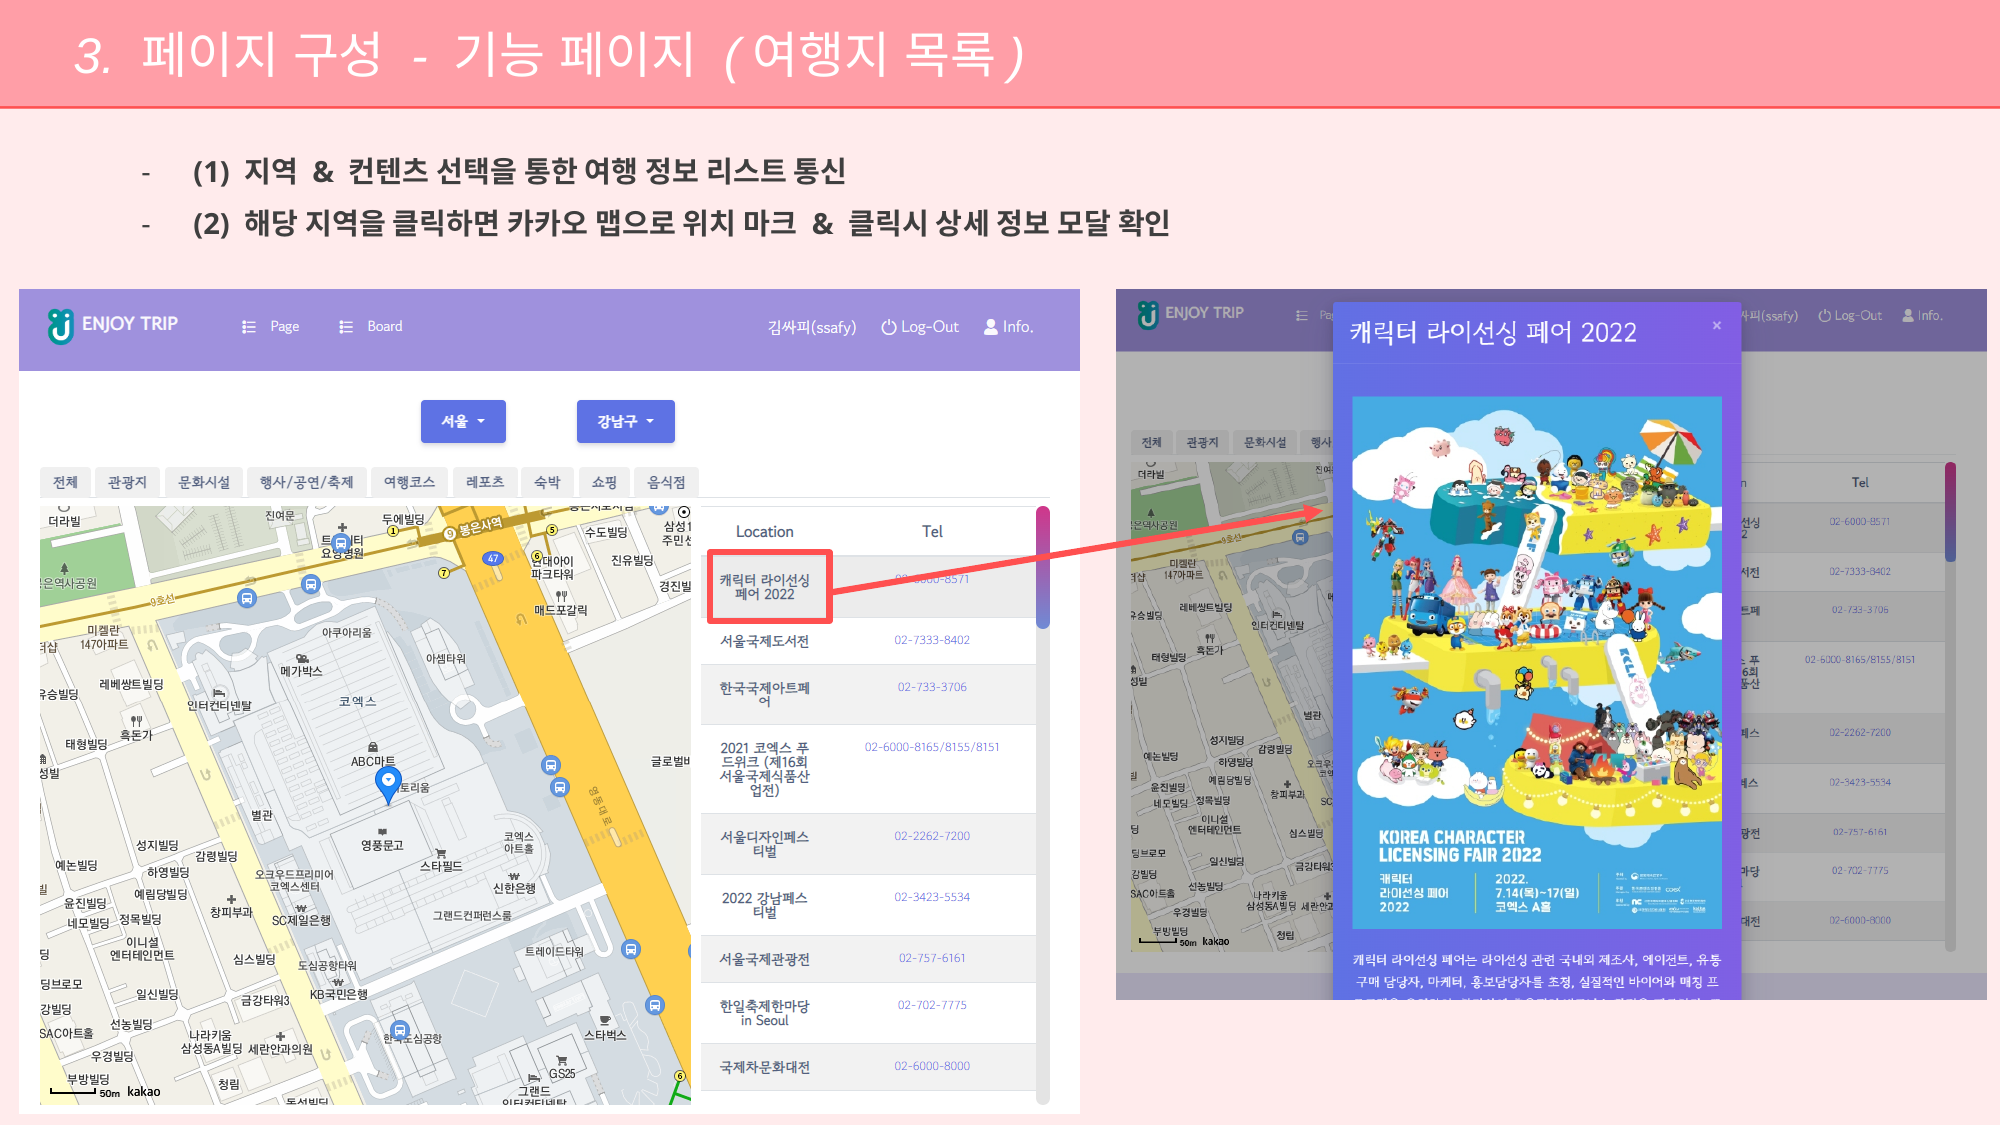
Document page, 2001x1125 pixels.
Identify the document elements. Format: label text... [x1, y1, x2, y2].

picture [19, 288, 1080, 1115]
picture [1115, 288, 1987, 1000]
text_box 3. 페이지 구성 - 기능 페이지 (여행지 목록) [0, 0, 2000, 107]
text_box (1) 지역 & 컨텐츠 선택을 통한 여행 정보 리스트 통신 (2) 해당 지역을 클릭하면 카카오 맵으로 위치 마크 & 클릭시 상세 정보 모달 확인 [103, 128, 1384, 276]
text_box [829, 510, 1324, 593]
